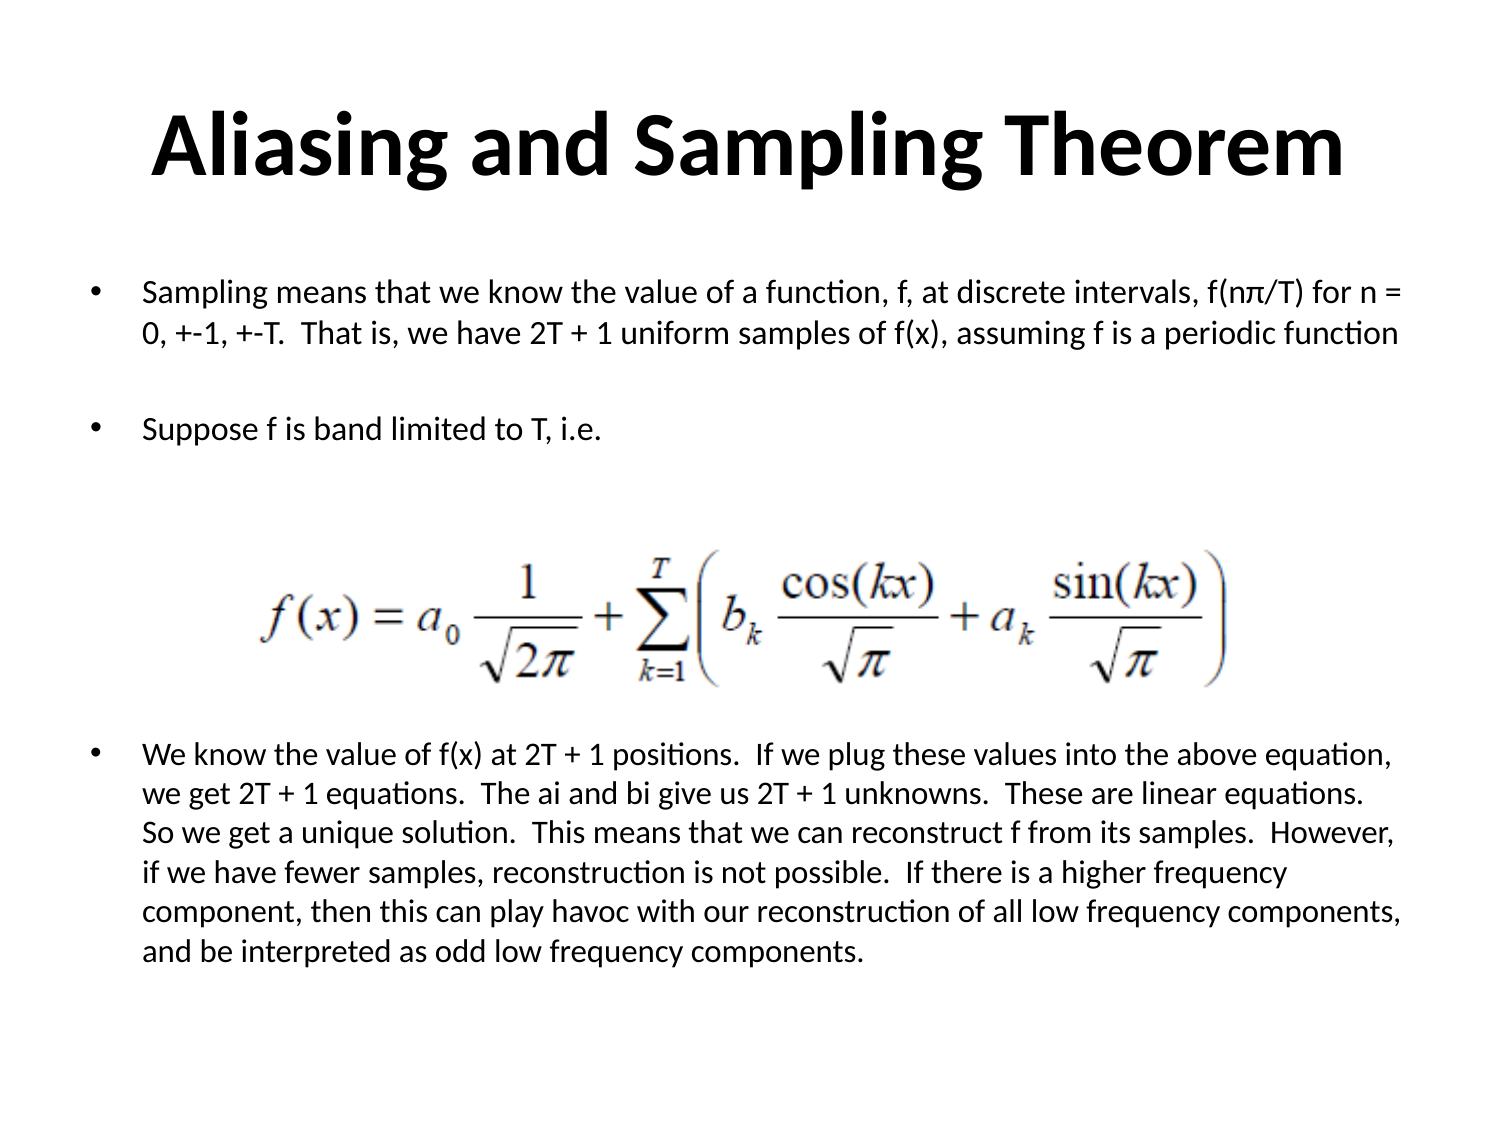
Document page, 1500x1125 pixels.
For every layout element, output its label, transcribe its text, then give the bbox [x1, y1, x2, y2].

list Sampling means that we know the value of a function, f, at discrete intervals, f(nπ/T) for n = 0, +-1, +-T. That is, we have 2T + 1 uniform samples of f(x), assuming f is a periodic function Suppose f is band limited to T, i.e. We know the value of f(x) at 2T + 1 positions. If we plug these values into the above equation, we get 2T + 1 equations. The ai and bi give us 2T + 1 unknowns. These are linear equations. So we get a unique solution. This means that we can reconstruct f from its samples. However, if we have fewer samples, reconstruction is not possible. If there is a higher frequency component, then this can play havoc with our reconstruction of all low frequency components, and be interpreted as odd low frequency components. [75, 262, 1425, 1005]
title Aliasing and Sampling Theorem [75, 45, 1425, 233]
picture [237, 512, 1261, 738]
